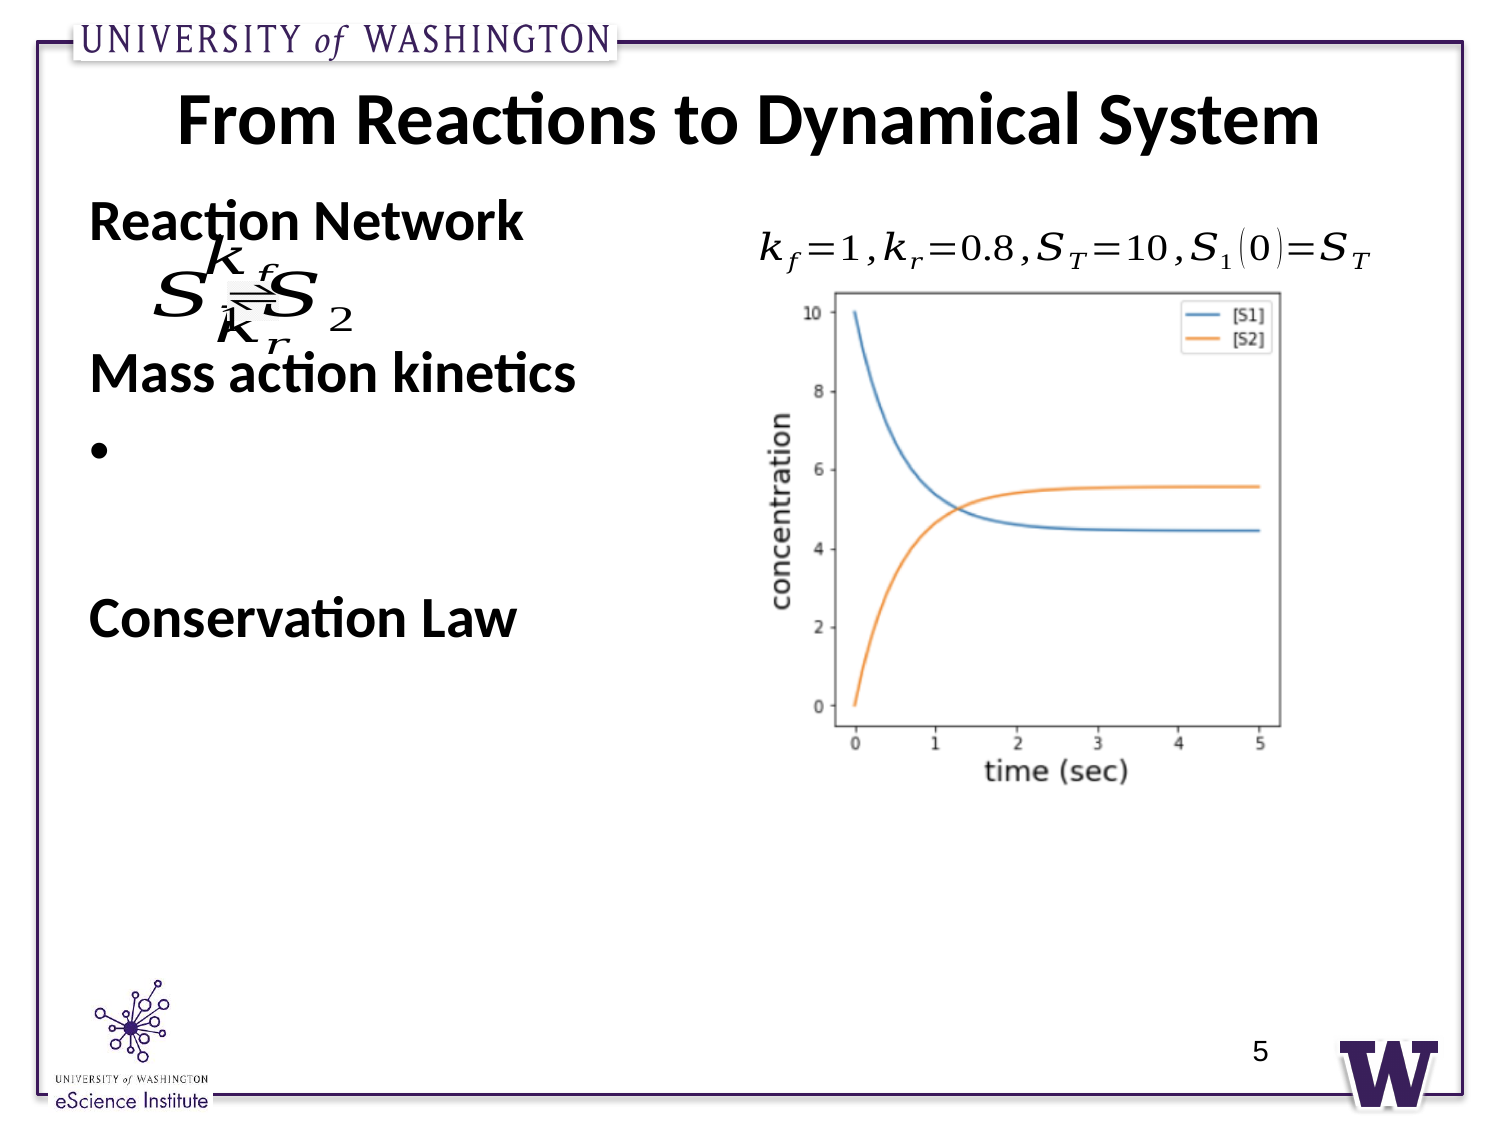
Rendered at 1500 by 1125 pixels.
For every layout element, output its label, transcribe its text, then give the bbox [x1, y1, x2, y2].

picture [1340, 1041, 1438, 1107]
title From Reactions to Dynamical System [75, 62, 1425, 200]
picture [48, 978, 213, 1113]
picture [81, 24, 609, 61]
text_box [151, 229, 355, 361]
picture [758, 282, 1297, 797]
slide_number 5 [1237, 1025, 1325, 1085]
